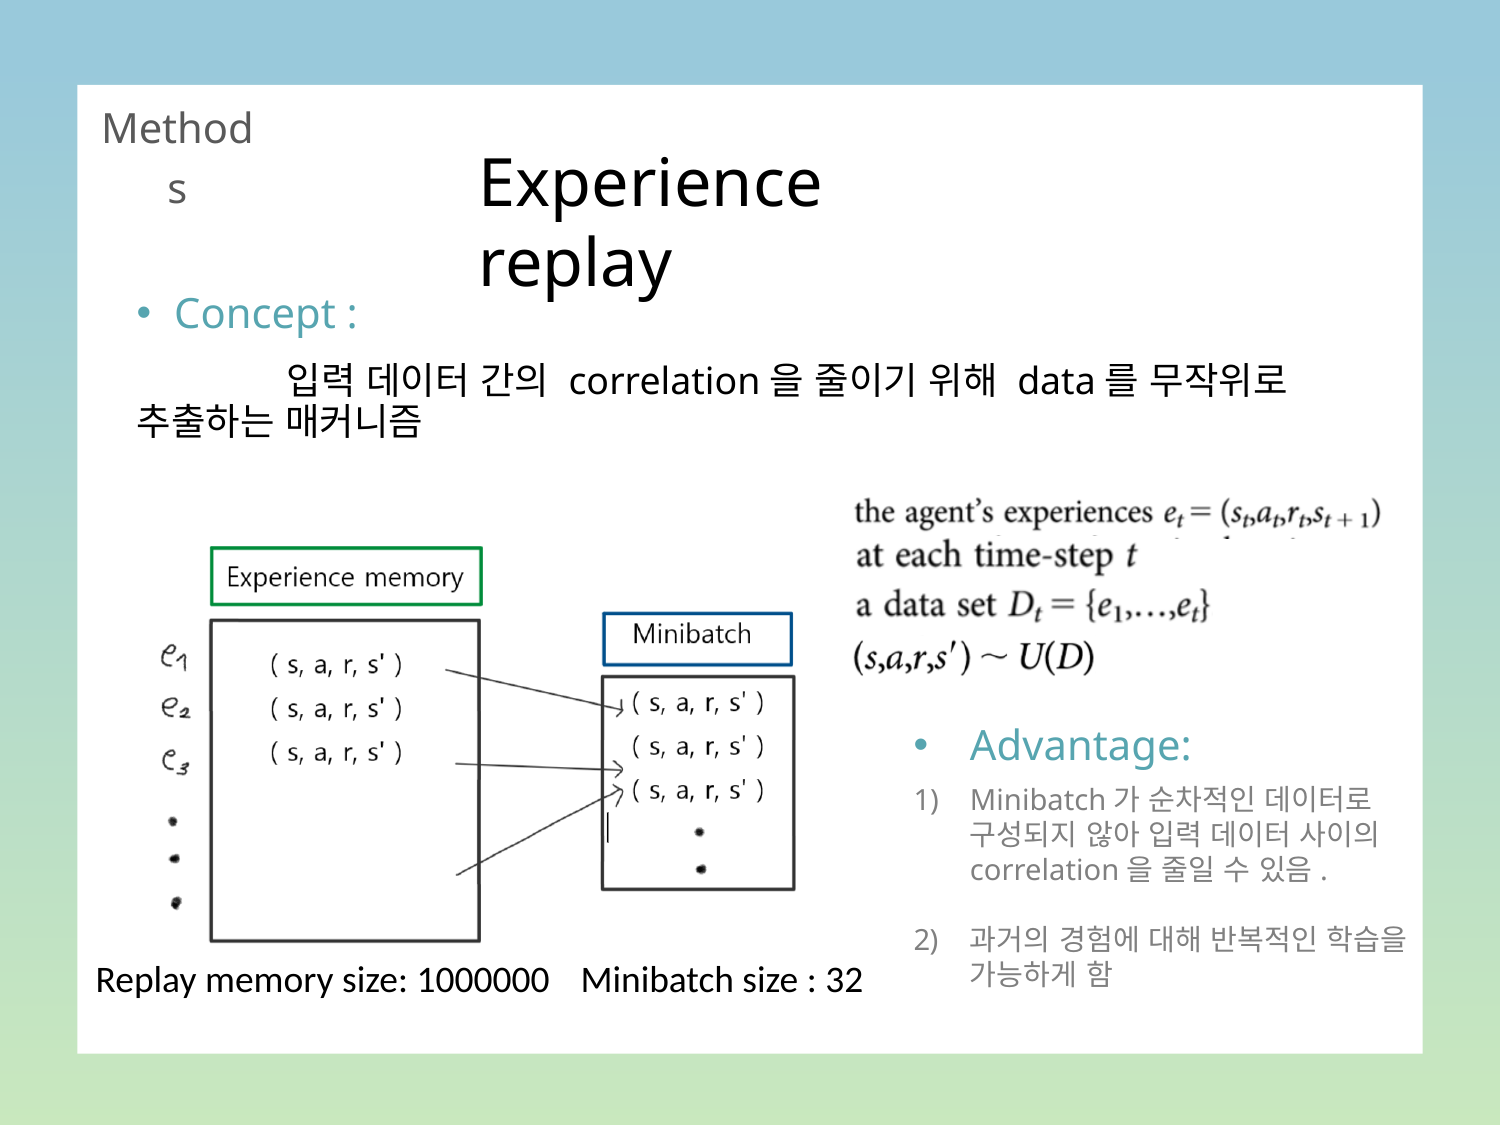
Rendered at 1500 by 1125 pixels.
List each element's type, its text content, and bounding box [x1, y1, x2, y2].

text_box Advantage: Minibatch가 순차적인 데이터로 구성되지 않아 입력 데이터 사이의 correlation을 줄일 수 있음. 과거의 경험에 대해 반복적인 학습을 가능하게 함 [898, 711, 1474, 1037]
picture [847, 494, 1391, 580]
text_box Methods [77, 84, 278, 220]
text_box Replay memory size: 1000000 [80, 947, 565, 1007]
picture [121, 519, 836, 978]
text_box Minibatch size : 32 [565, 947, 879, 1007]
picture [847, 635, 1096, 677]
text_box [76, 84, 1424, 1055]
text_box Experience replay [463, 132, 1036, 284]
list Concept : 입력 데이터 간의 correlation을 줄이기 위해 data를 무작위로 추출하는 매커니즘 [121, 284, 1391, 465]
picture [847, 586, 1213, 628]
